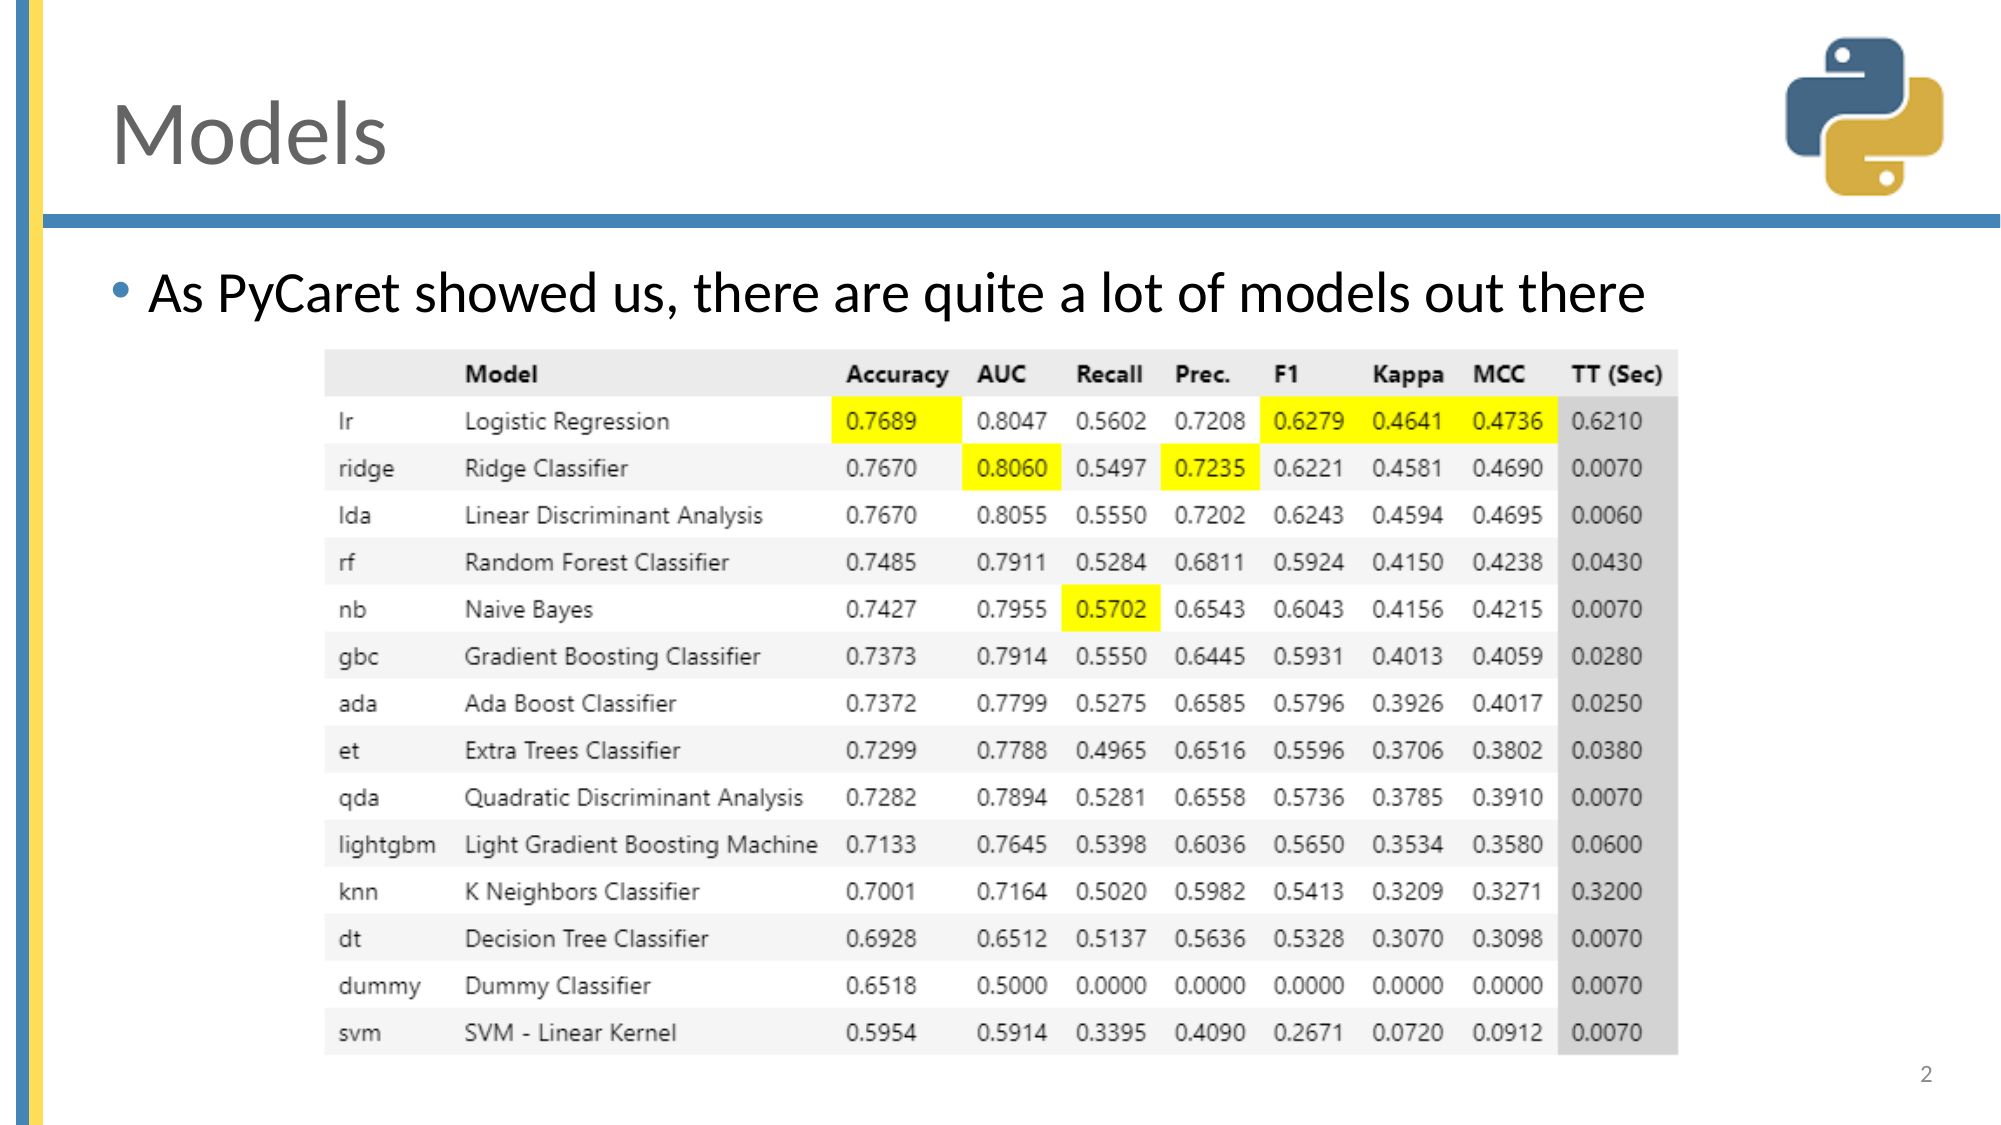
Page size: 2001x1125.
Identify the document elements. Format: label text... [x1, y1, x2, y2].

slide_number 2 [1497, 1042, 1948, 1103]
title Models [95, 59, 1863, 211]
picture [318, 341, 1682, 1057]
list As PyCaret showed us, there are quite a lot of models out there [95, 254, 1948, 1014]
picture [1747, 18, 1987, 205]
